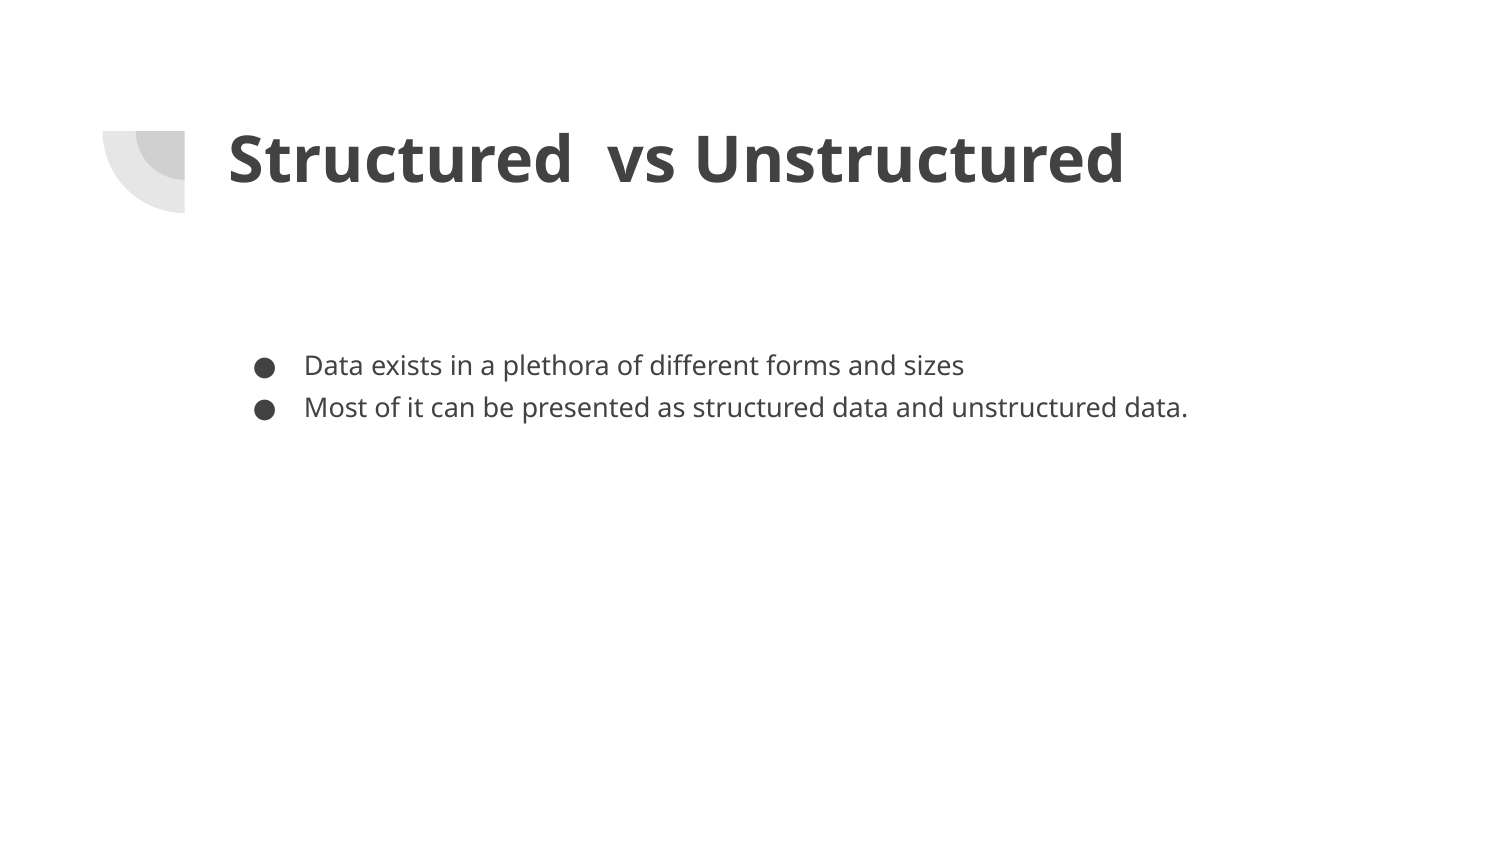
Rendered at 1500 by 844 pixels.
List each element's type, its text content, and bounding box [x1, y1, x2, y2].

list Data exists in a plethora of different forms and sizes Most of it can be presented as structured data and unstructured data. [213, 326, 1368, 744]
title Structured vs Unstructured [213, 98, 1368, 263]
